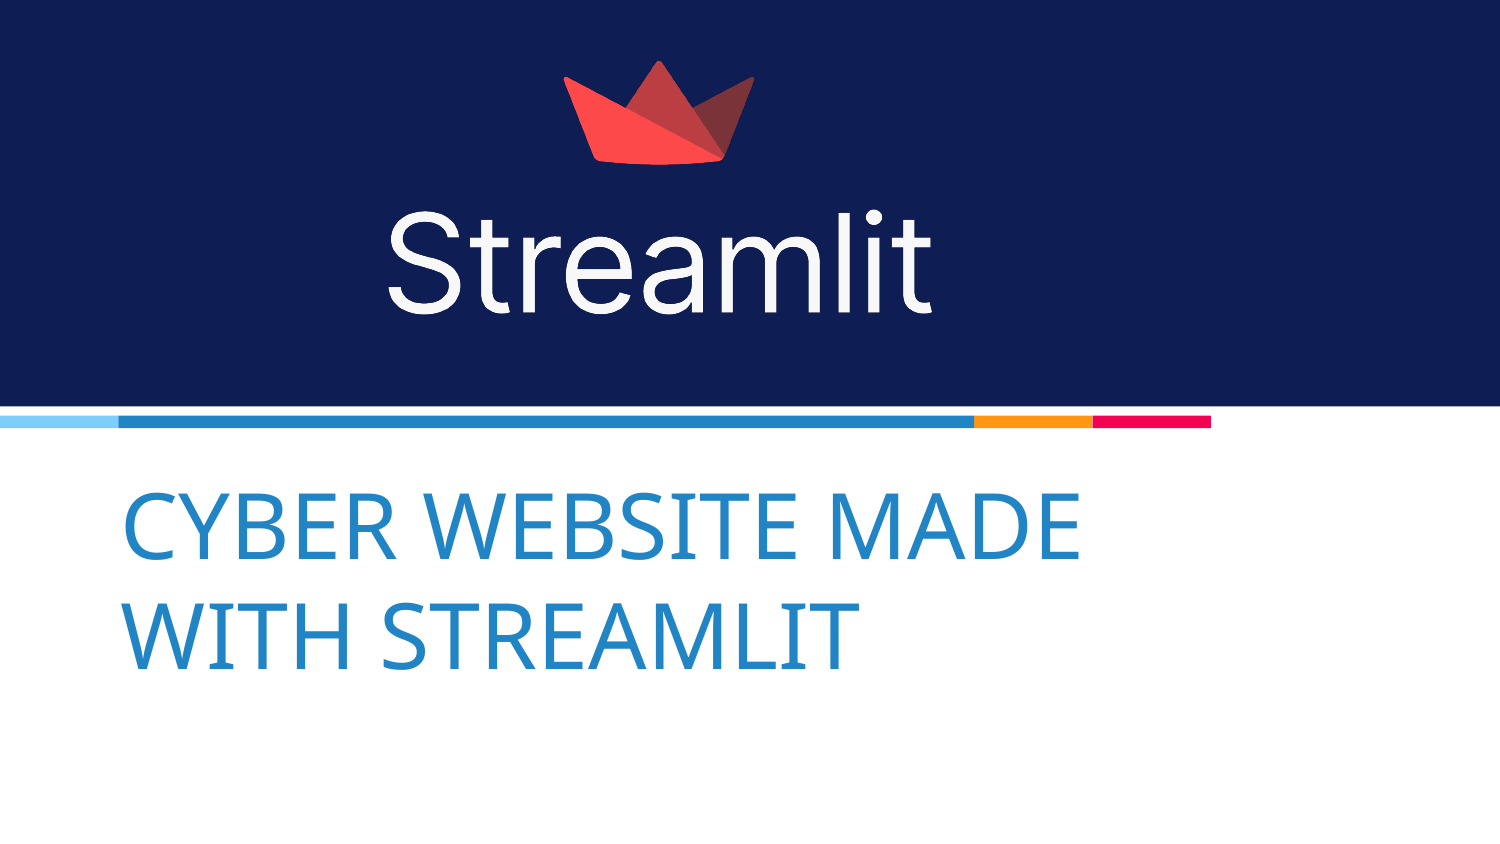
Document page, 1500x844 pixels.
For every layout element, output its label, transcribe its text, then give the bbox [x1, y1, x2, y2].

picture [310, 0, 1006, 391]
text_box [0, 0, 1500, 408]
title CYBER WEBSITE MADE WITH STREAMLIT [105, 453, 1211, 644]
